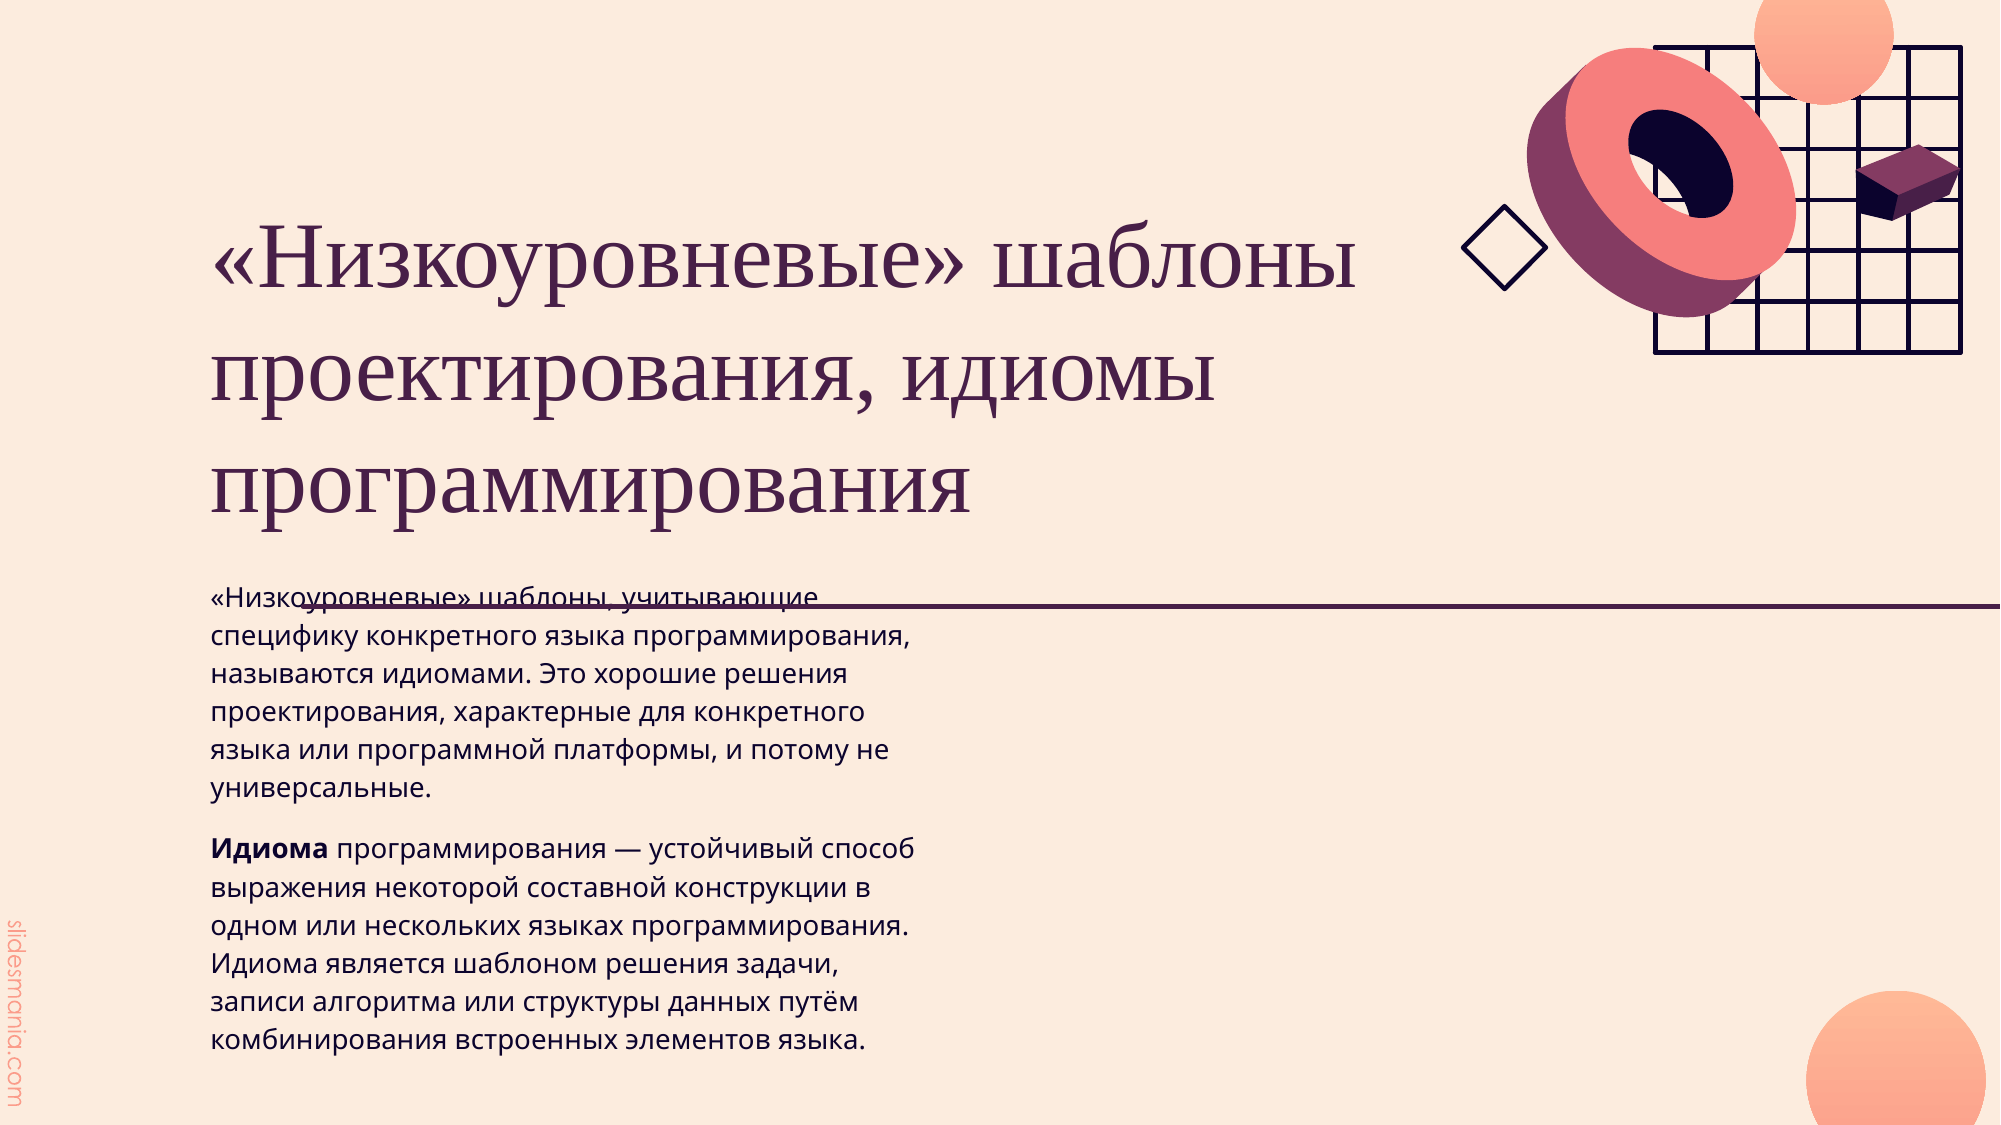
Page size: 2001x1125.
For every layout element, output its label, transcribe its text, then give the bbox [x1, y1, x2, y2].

list «Низкоуровневые» шаблоны, учитывающие специфику конкретного языка программирования, называются идиомами. Это хорошие решения проектирования, характерные для конкретного языка или программной платформы, и потому не универсальные. Идиома программирования — устойчивый способ выражения некоторой составной конструкции в одном или нескольких языках программирования. Идиома является шаблоном решения задачи, записи алгоритма или структуры данных путём комбинирования встроенных элементов языка. [190, 554, 970, 1082]
title «Низкоуровневые» шаблоны проектирования, идиомы программирования [190, 174, 1875, 300]
